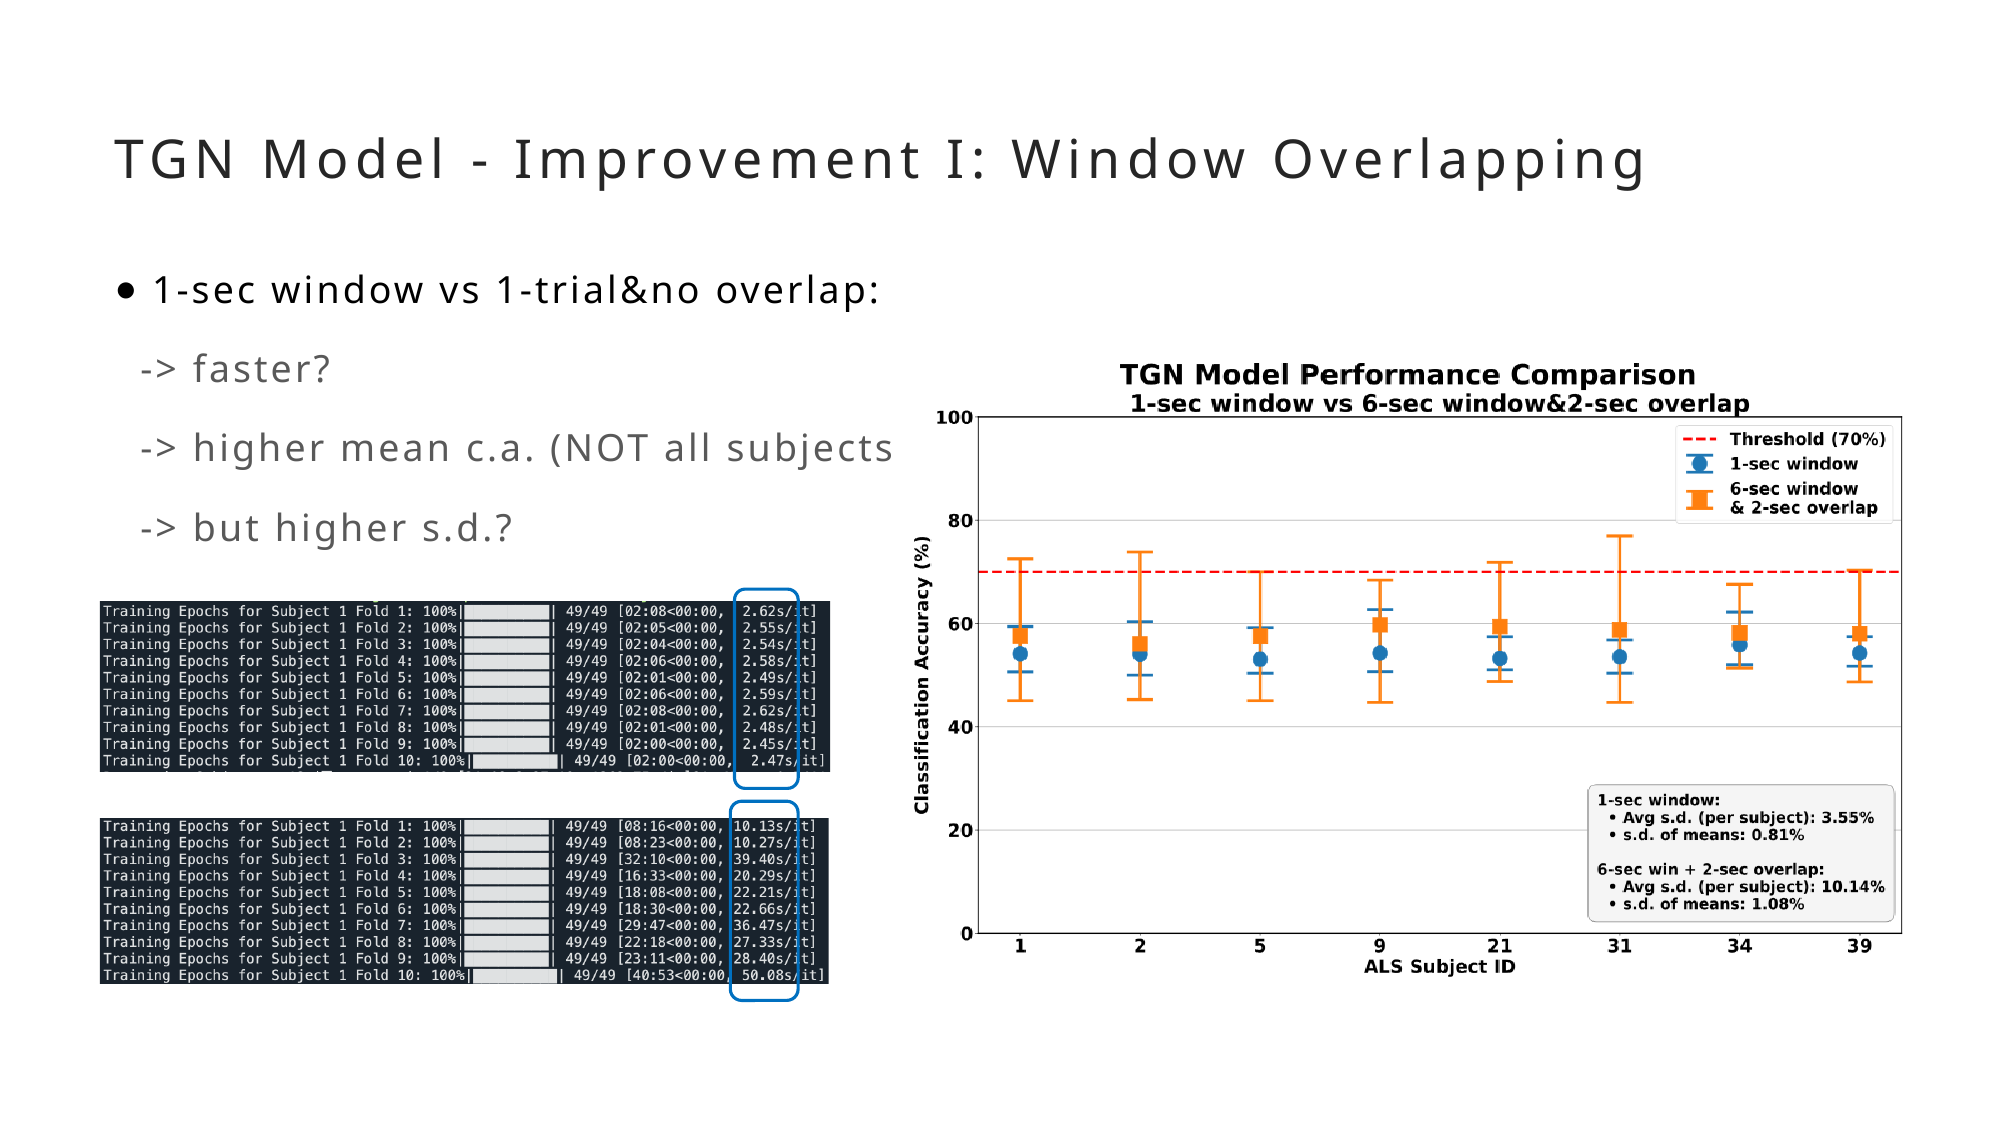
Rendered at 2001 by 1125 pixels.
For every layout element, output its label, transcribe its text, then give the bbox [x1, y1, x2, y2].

list 1-sec window vs 1-trial&no overlap: -> faster? -> higher mean c.a. (NOT all subjects reach max 70% c.a.)? -> but higher s.d.? [99, 244, 1900, 1045]
text_box [729, 800, 800, 817]
picture [99, 817, 830, 985]
text_box [729, 985, 800, 1002]
title TGN Model - Improvement I: Window Overlapping [99, 99, 1900, 216]
picture [906, 350, 1910, 985]
text_box [733, 773, 800, 790]
text_box [733, 588, 800, 601]
picture [99, 601, 831, 773]
